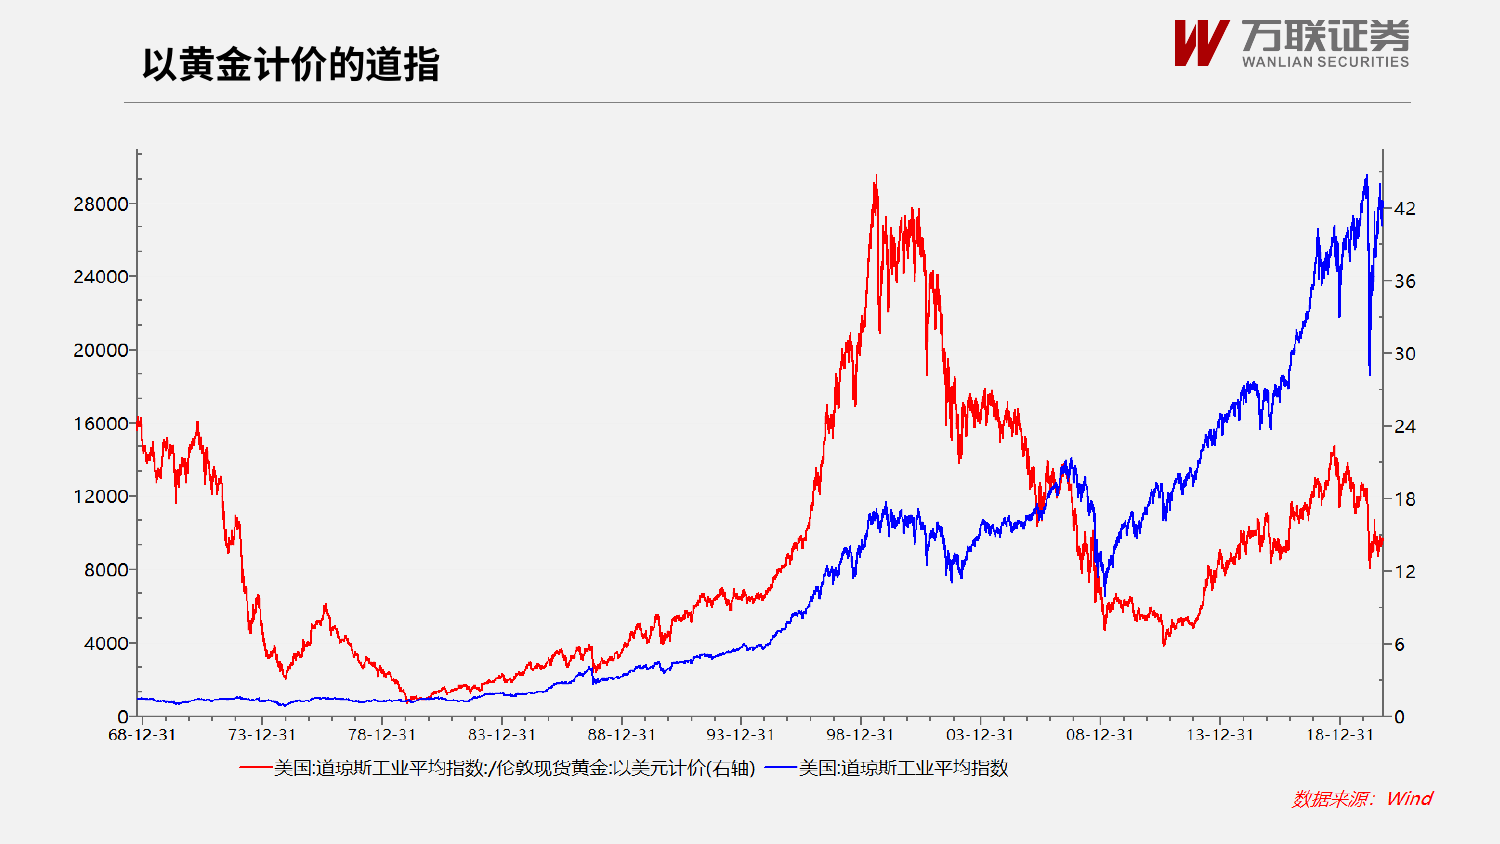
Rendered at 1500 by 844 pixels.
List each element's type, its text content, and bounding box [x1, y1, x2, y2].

picture [1175, 20, 1409, 67]
text_box 以黄金计价的道指 [140, 32, 1098, 96]
picture [64, 126, 1453, 809]
